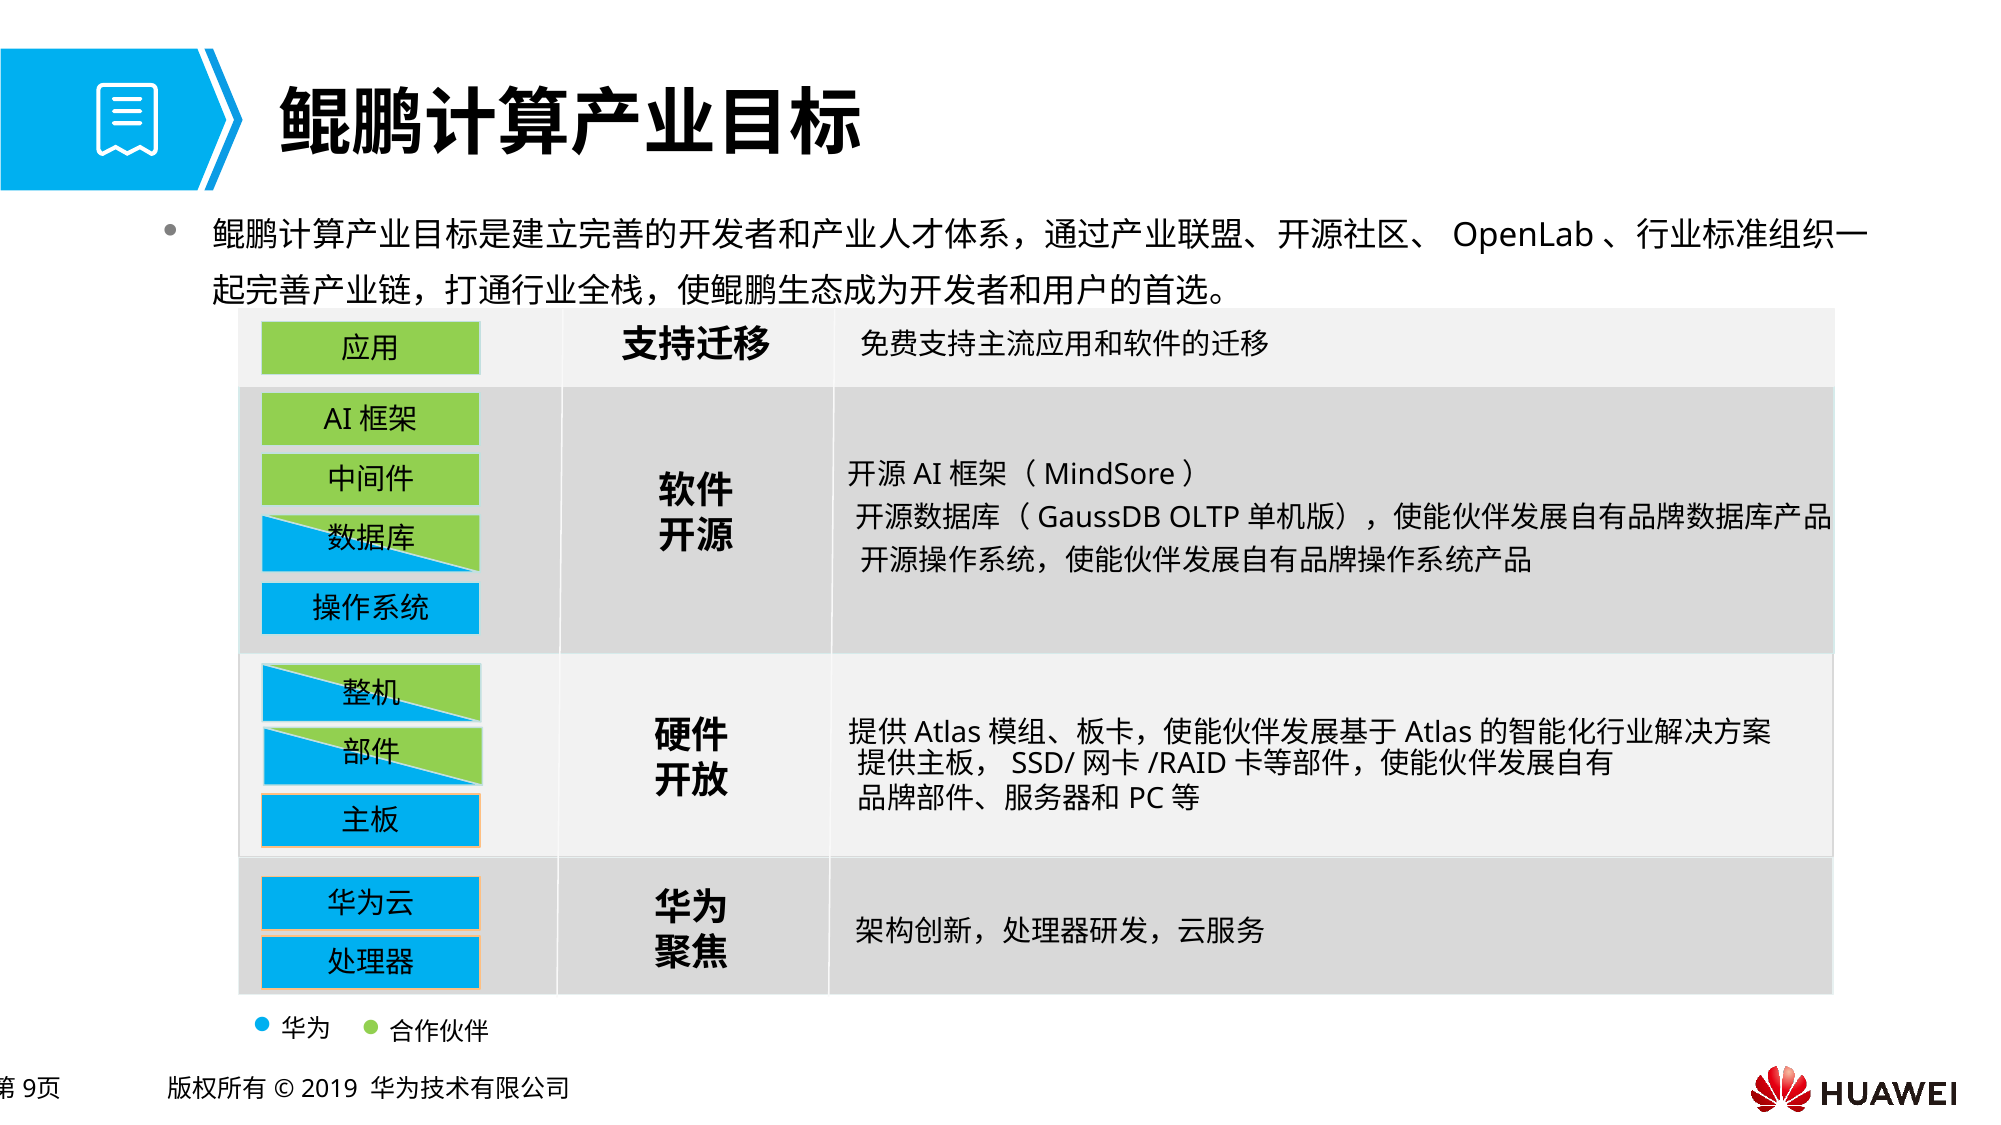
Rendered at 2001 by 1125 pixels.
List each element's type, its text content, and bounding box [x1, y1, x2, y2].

text_box 华为 [238, 1005, 346, 1050]
text_box 开源AI框架（MindSore） [839, 447, 1227, 498]
text_box 硬件 开放 [639, 704, 744, 809]
text_box 操作系统 [261, 581, 481, 635]
text_box AI框架 [261, 392, 481, 446]
text_box [839, 654, 1833, 857]
text_box 处理器 [261, 935, 481, 989]
text_box [239, 318, 551, 387]
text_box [556, 308, 564, 998]
text_box 软件 开源 [644, 458, 749, 563]
text_box [839, 387, 1834, 491]
text_box [568, 387, 823, 654]
text_box 中间件 [261, 453, 481, 507]
text_box 开源操作系统，使能伙伴发展自有品牌操作系统产品 [845, 534, 1548, 584]
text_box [261, 663, 481, 722]
text_box 主板 [261, 793, 481, 848]
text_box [828, 308, 835, 997]
text_box [568, 318, 823, 387]
text_box [839, 498, 1834, 654]
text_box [263, 727, 483, 786]
text_box 华为云 [261, 876, 481, 930]
text_box [839, 318, 1834, 387]
text_box 提供Atlas模组、板卡，使能伙伴发展基于Atlas的智能化行业解决方案 [839, 705, 1787, 755]
picture [1751, 1066, 1956, 1112]
text_box [839, 857, 1833, 995]
text_box 免费支持主流应用和软件的迁移 [845, 318, 1285, 368]
text_box 合作伙伴 [346, 1007, 505, 1053]
text_box [568, 654, 823, 857]
text_box 开源数据库（GaussDB OLTP单机版），使能伙伴发展自有品牌数据库产品 [840, 491, 1847, 541]
list 鲲鹏计算产业目标是建立完善的开发者和产业人才体系，通过产业联盟、开源社区、OpenLab、行业标准组织一起完善产业链，打通行业全栈，使鲲鹏生态成为开发者和用户的首选。 [149, 190, 1883, 318]
text_box [239, 387, 551, 654]
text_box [261, 514, 481, 573]
text_box 提供主板，SSD/网卡/RAID卡等部件，使能伙伴发展自有品牌部件、服务器和PC等 [843, 736, 1648, 821]
text_box [238, 856, 551, 995]
text_box 应用 [261, 321, 481, 375]
text_box [239, 654, 551, 857]
text_box [568, 857, 823, 995]
text_box 支持迁移 [606, 312, 786, 372]
title 鲲鹏计算产业目标 [261, 67, 1875, 173]
text_box 架构创新，处理器研发，云服务 [841, 905, 1280, 955]
text_box 华为 聚焦 [639, 875, 744, 981]
